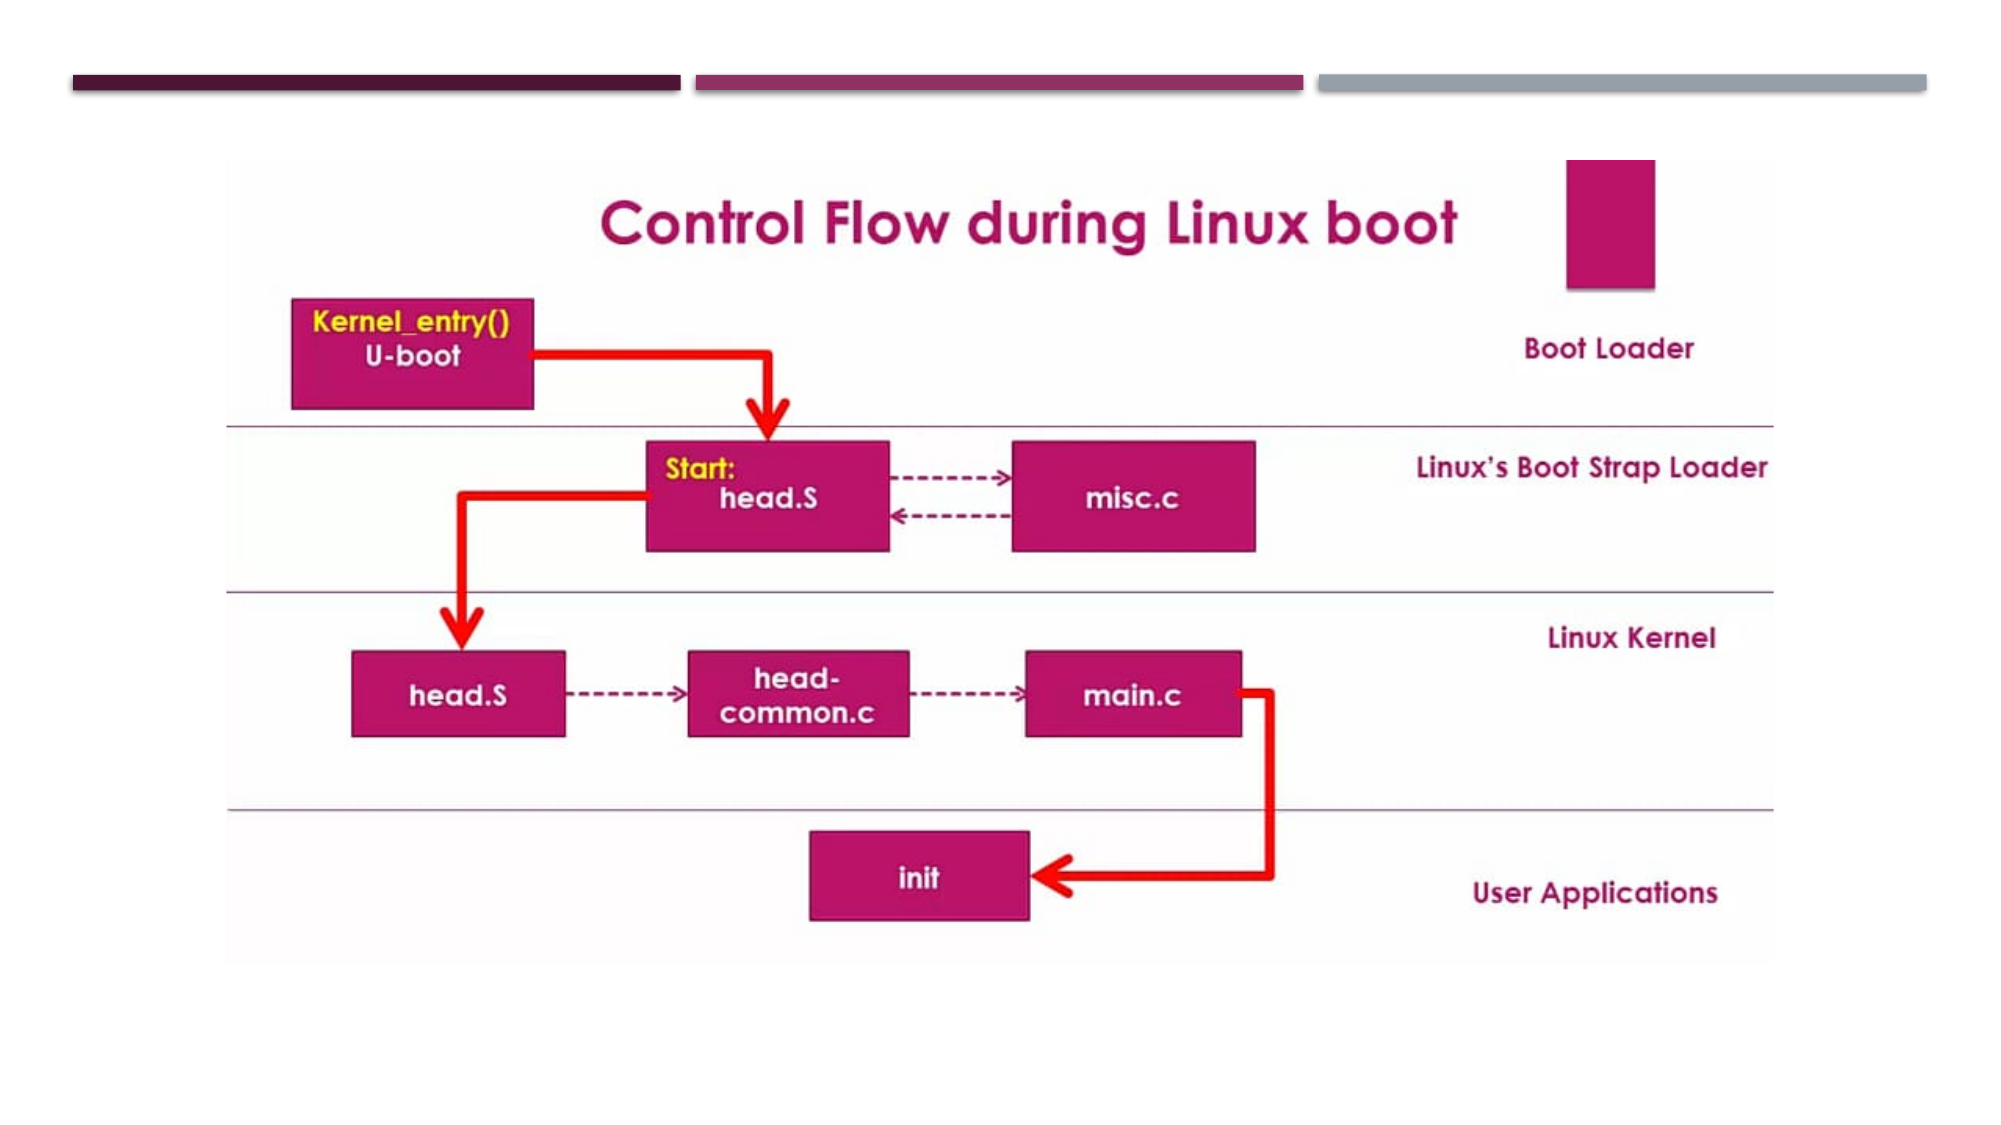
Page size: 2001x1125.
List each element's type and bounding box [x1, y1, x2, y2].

picture [225, 160, 1775, 965]
